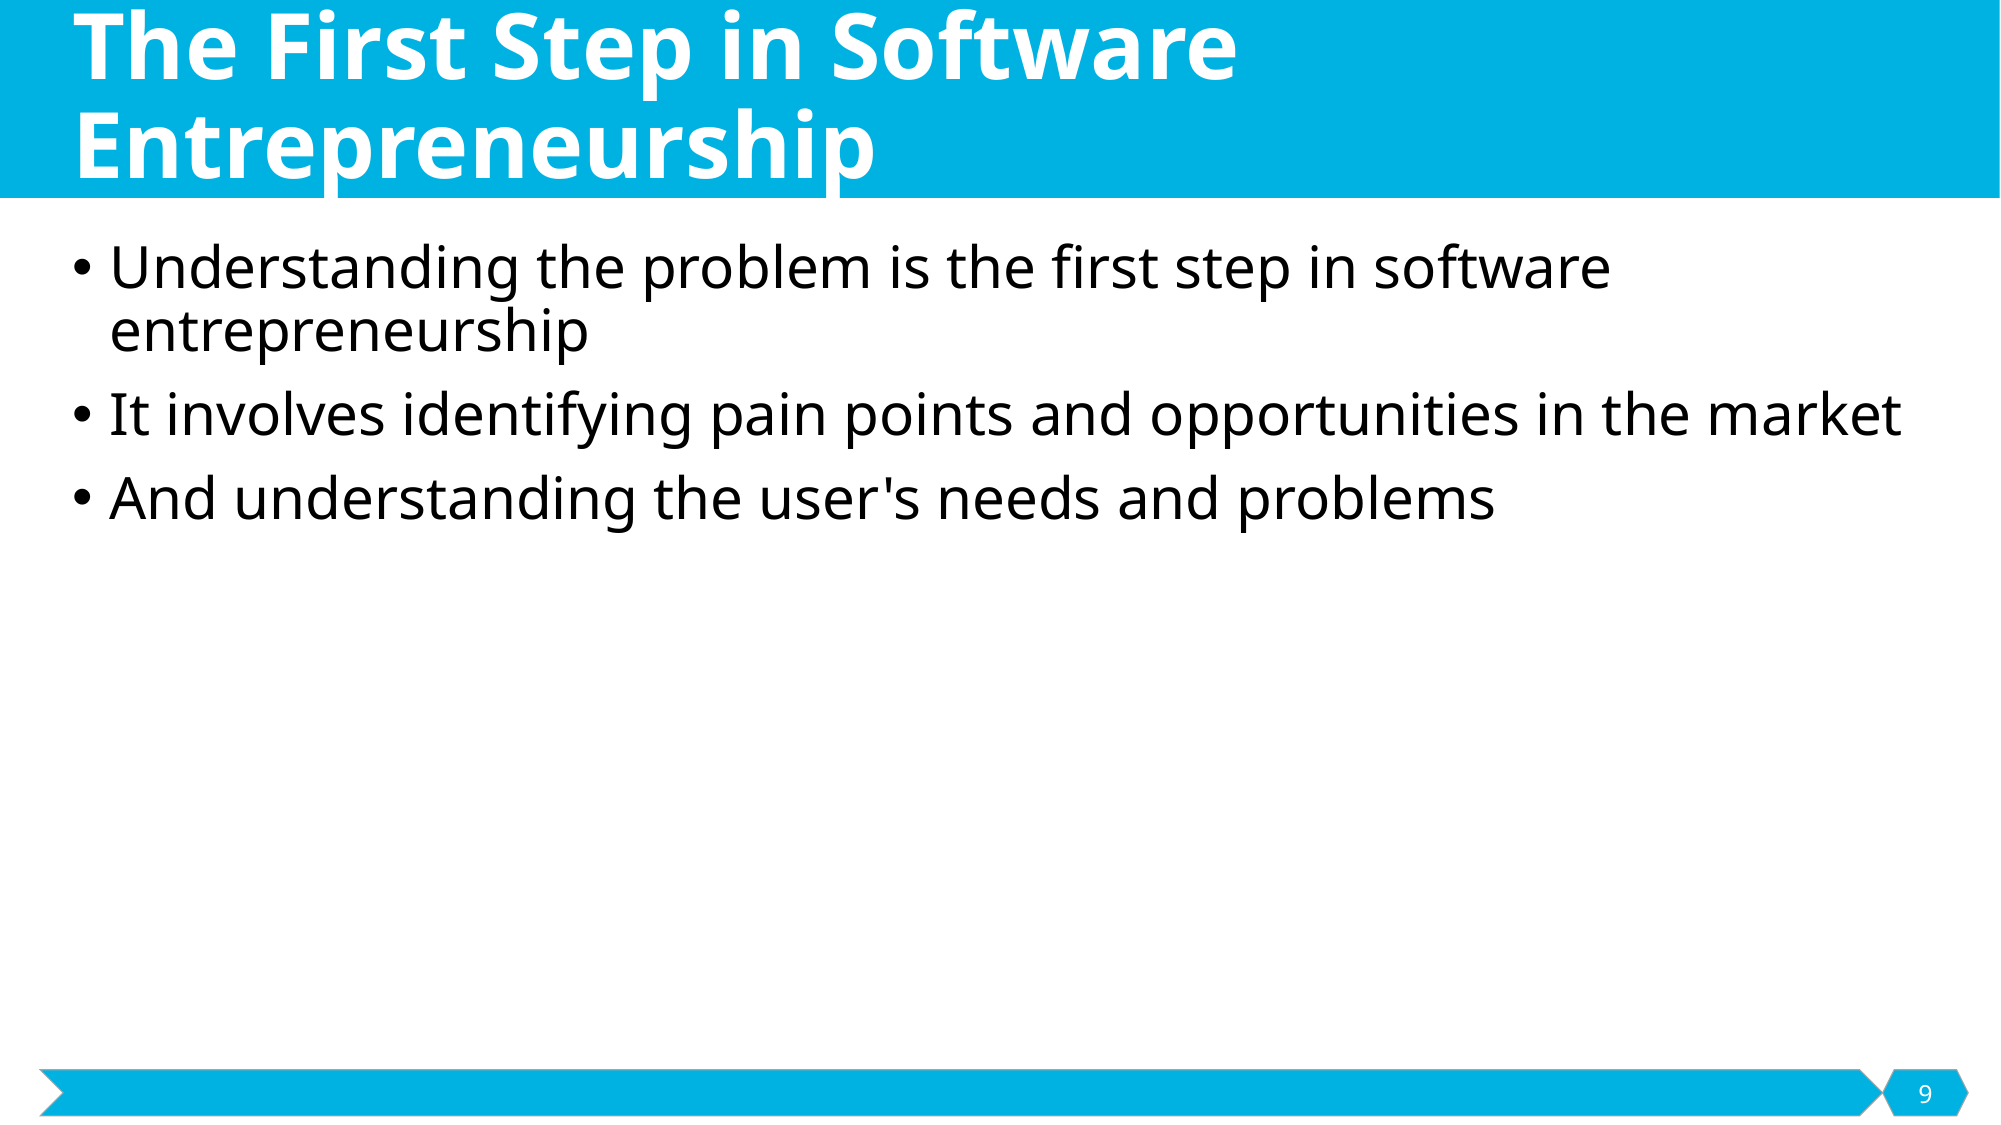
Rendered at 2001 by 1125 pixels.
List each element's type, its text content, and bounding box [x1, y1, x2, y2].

slide_number 9 [1882, 1065, 1969, 1125]
list Understanding the problem is the first step in software entrepreneurship It involves identifying pain points and opportunities in the market And understanding the user's needs and problems [56, 230, 1969, 1010]
title The First Step in Software Entrepreneurship [56, 0, 1969, 199]
